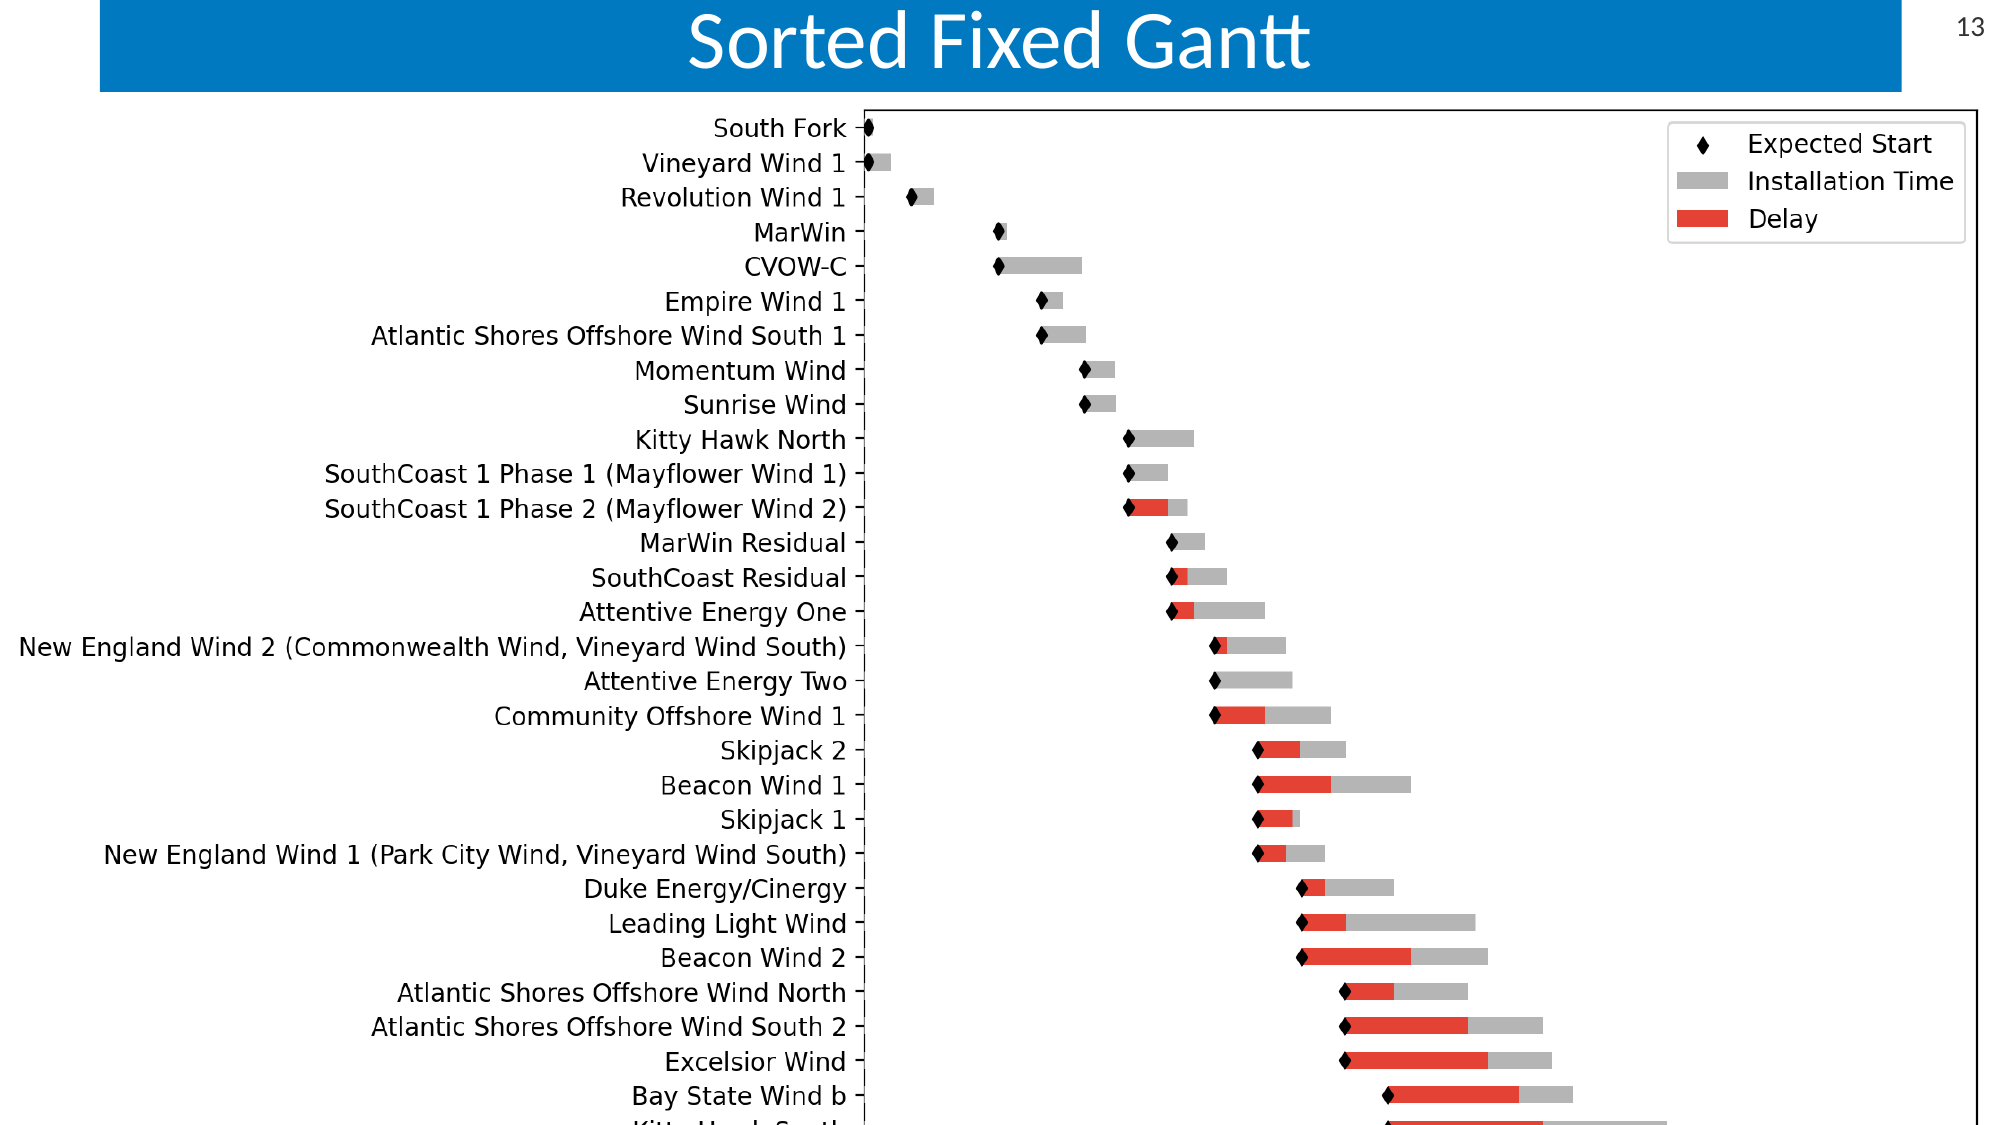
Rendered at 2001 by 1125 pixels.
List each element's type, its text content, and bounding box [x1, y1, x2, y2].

picture [0, 92, 2000, 1125]
title Sorted Fixed Gantt [99, 0, 1902, 91]
